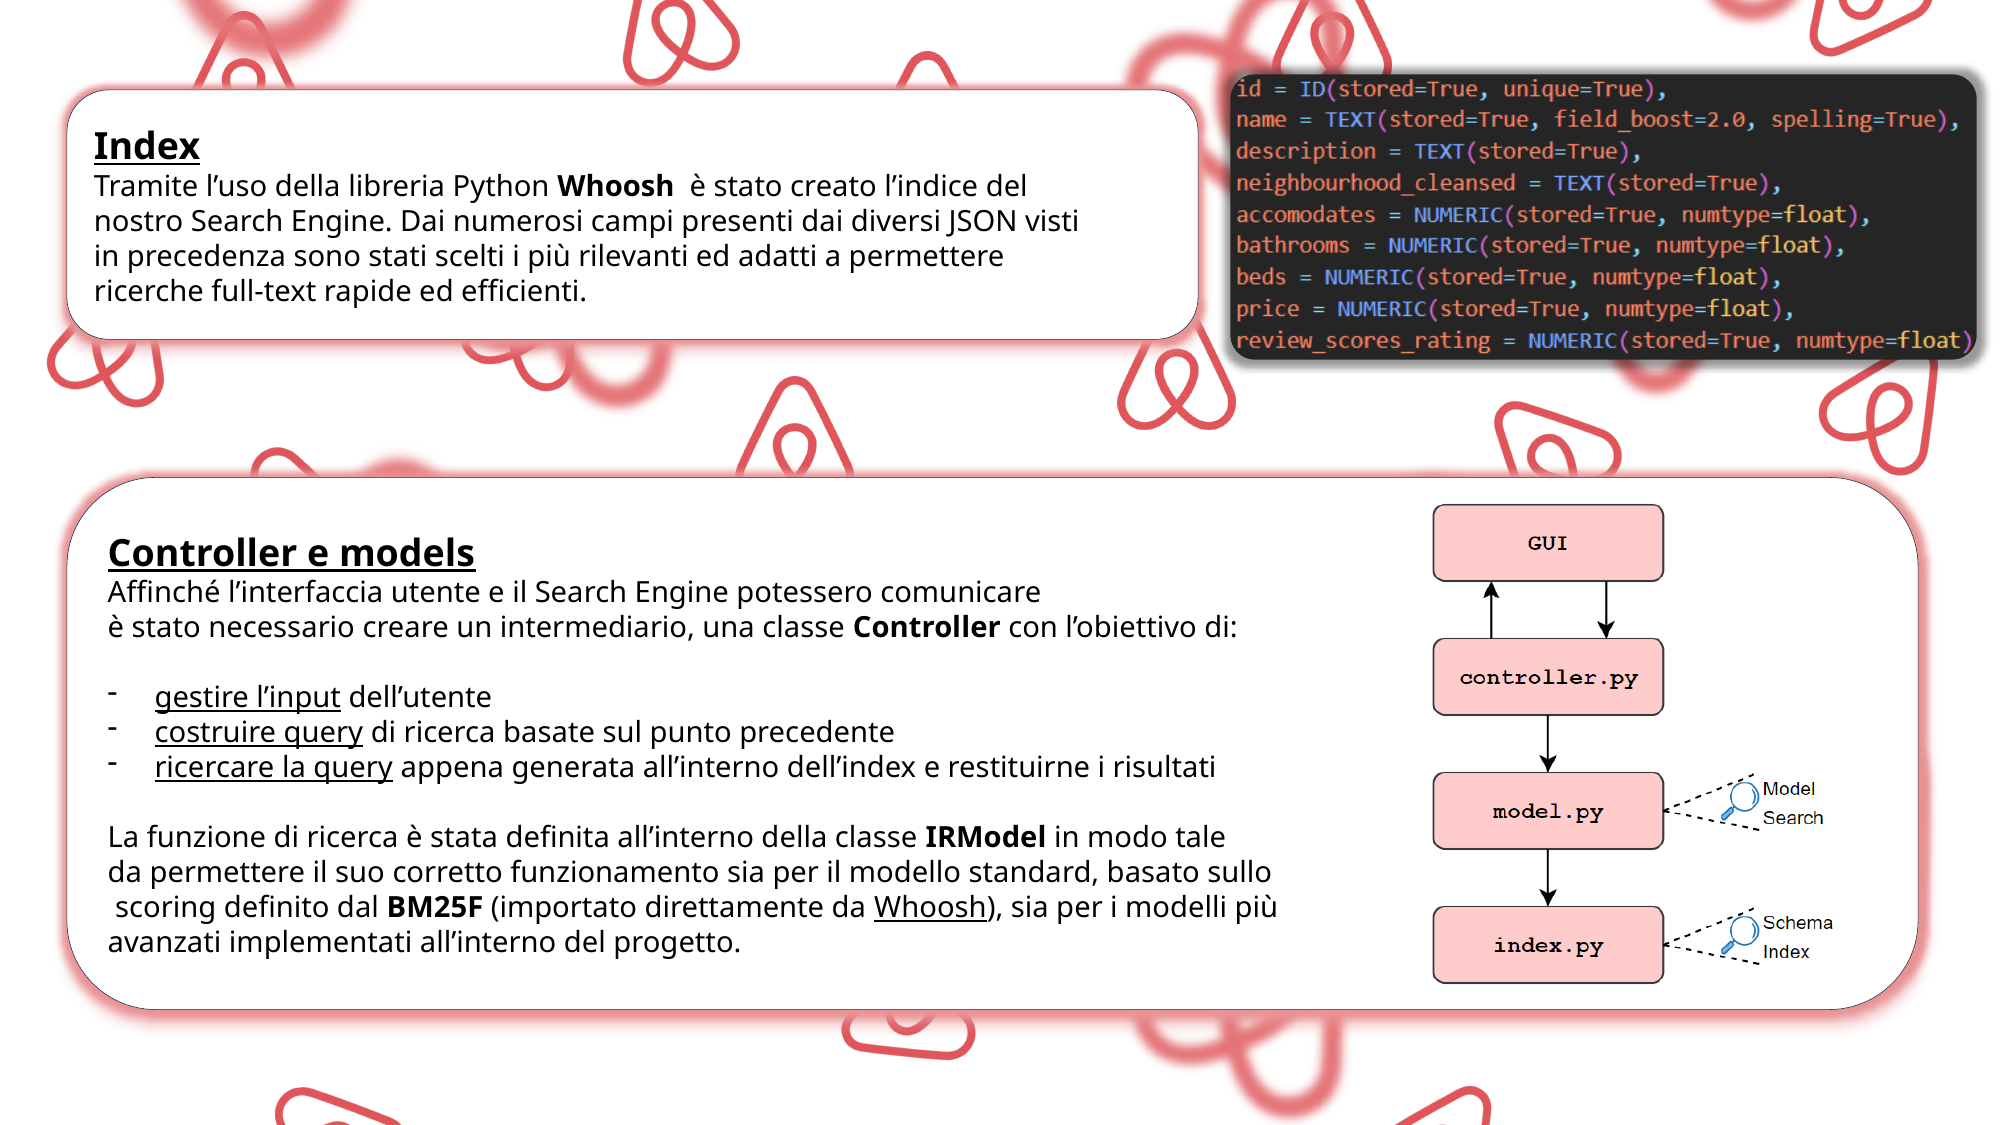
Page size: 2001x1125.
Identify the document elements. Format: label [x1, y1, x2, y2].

picture [1229, 73, 1978, 361]
picture [1411, 494, 1856, 1010]
text_box [0, 0, 2000, 1125]
